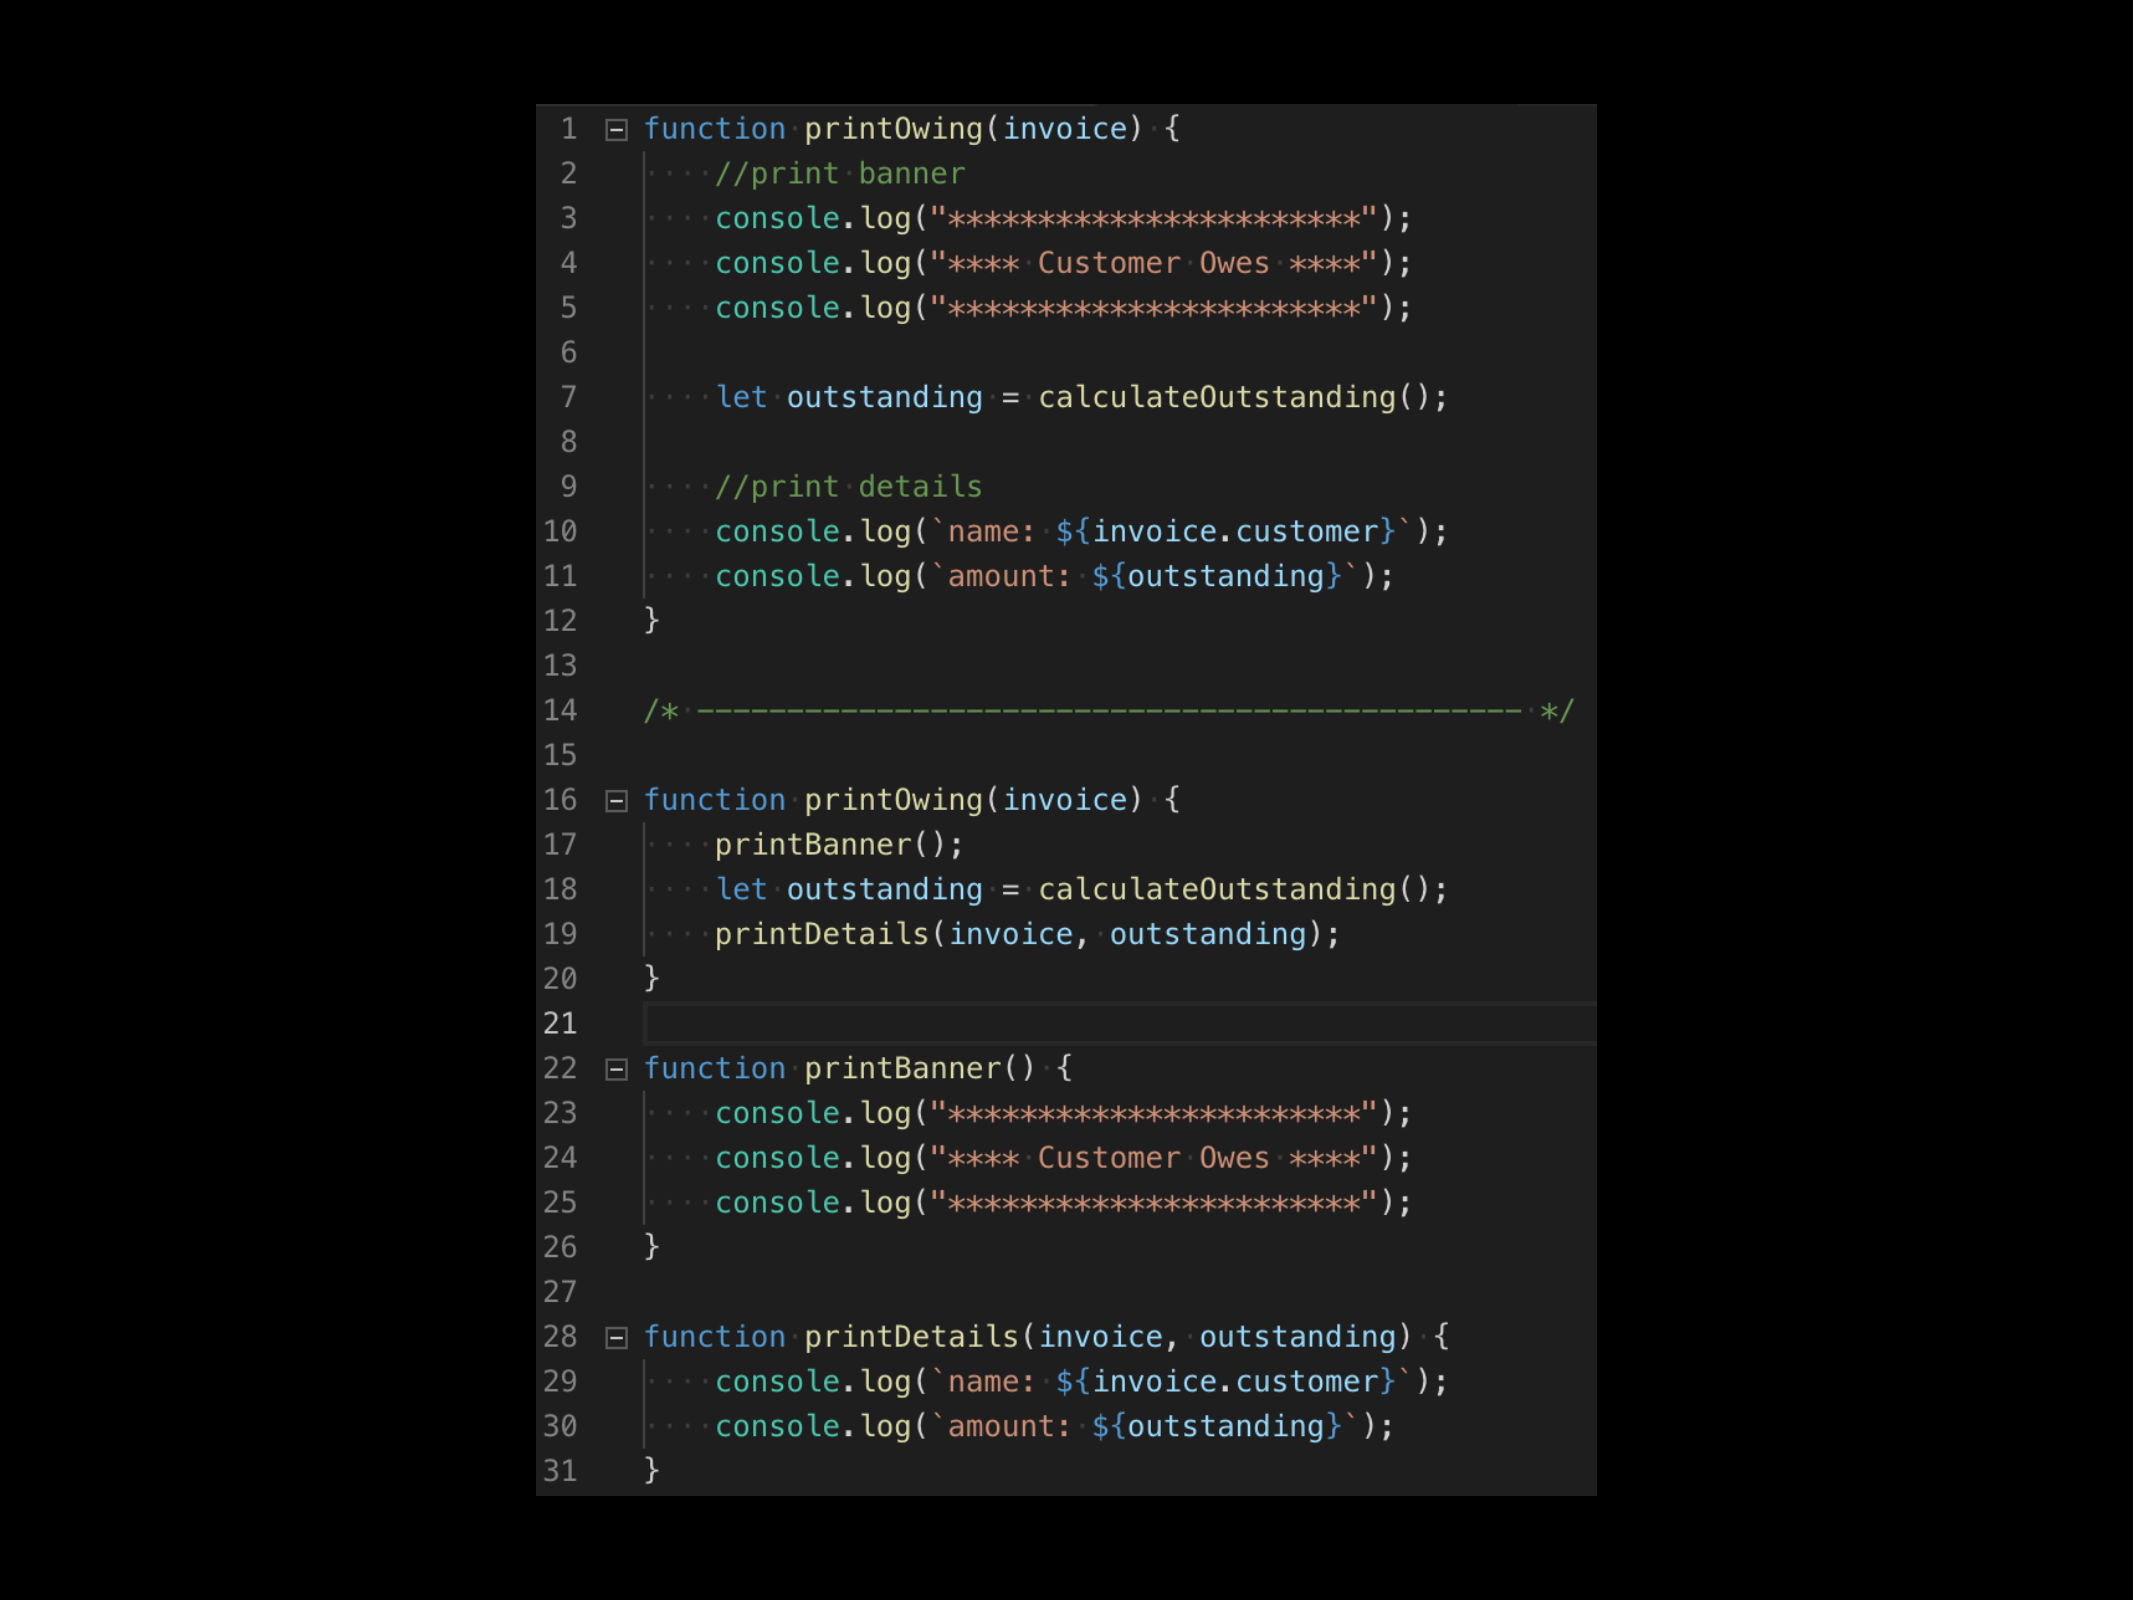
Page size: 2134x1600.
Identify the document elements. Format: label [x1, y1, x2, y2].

picture [536, 104, 1597, 1496]
